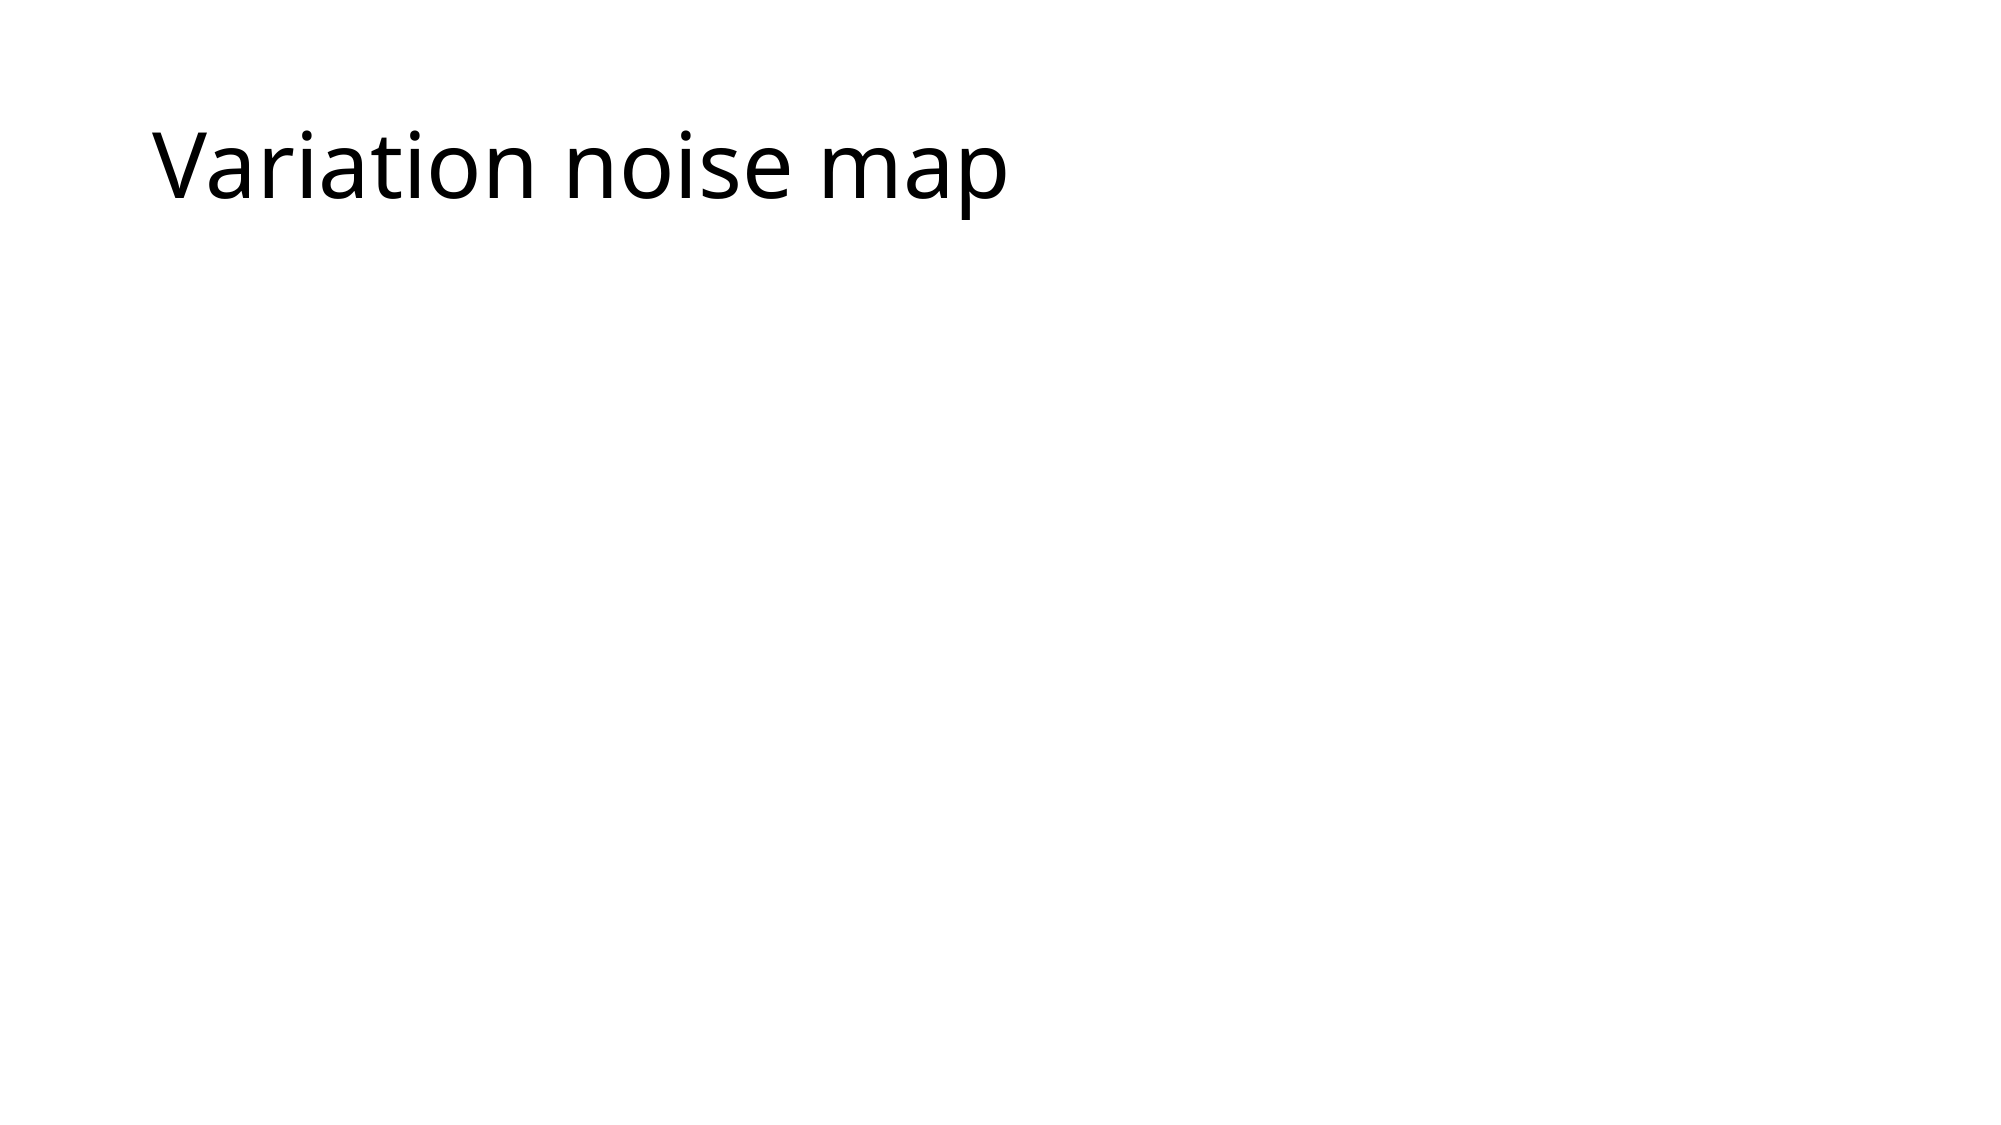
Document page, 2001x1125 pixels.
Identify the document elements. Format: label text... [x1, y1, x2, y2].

title Variation noise map [137, 59, 1863, 278]
